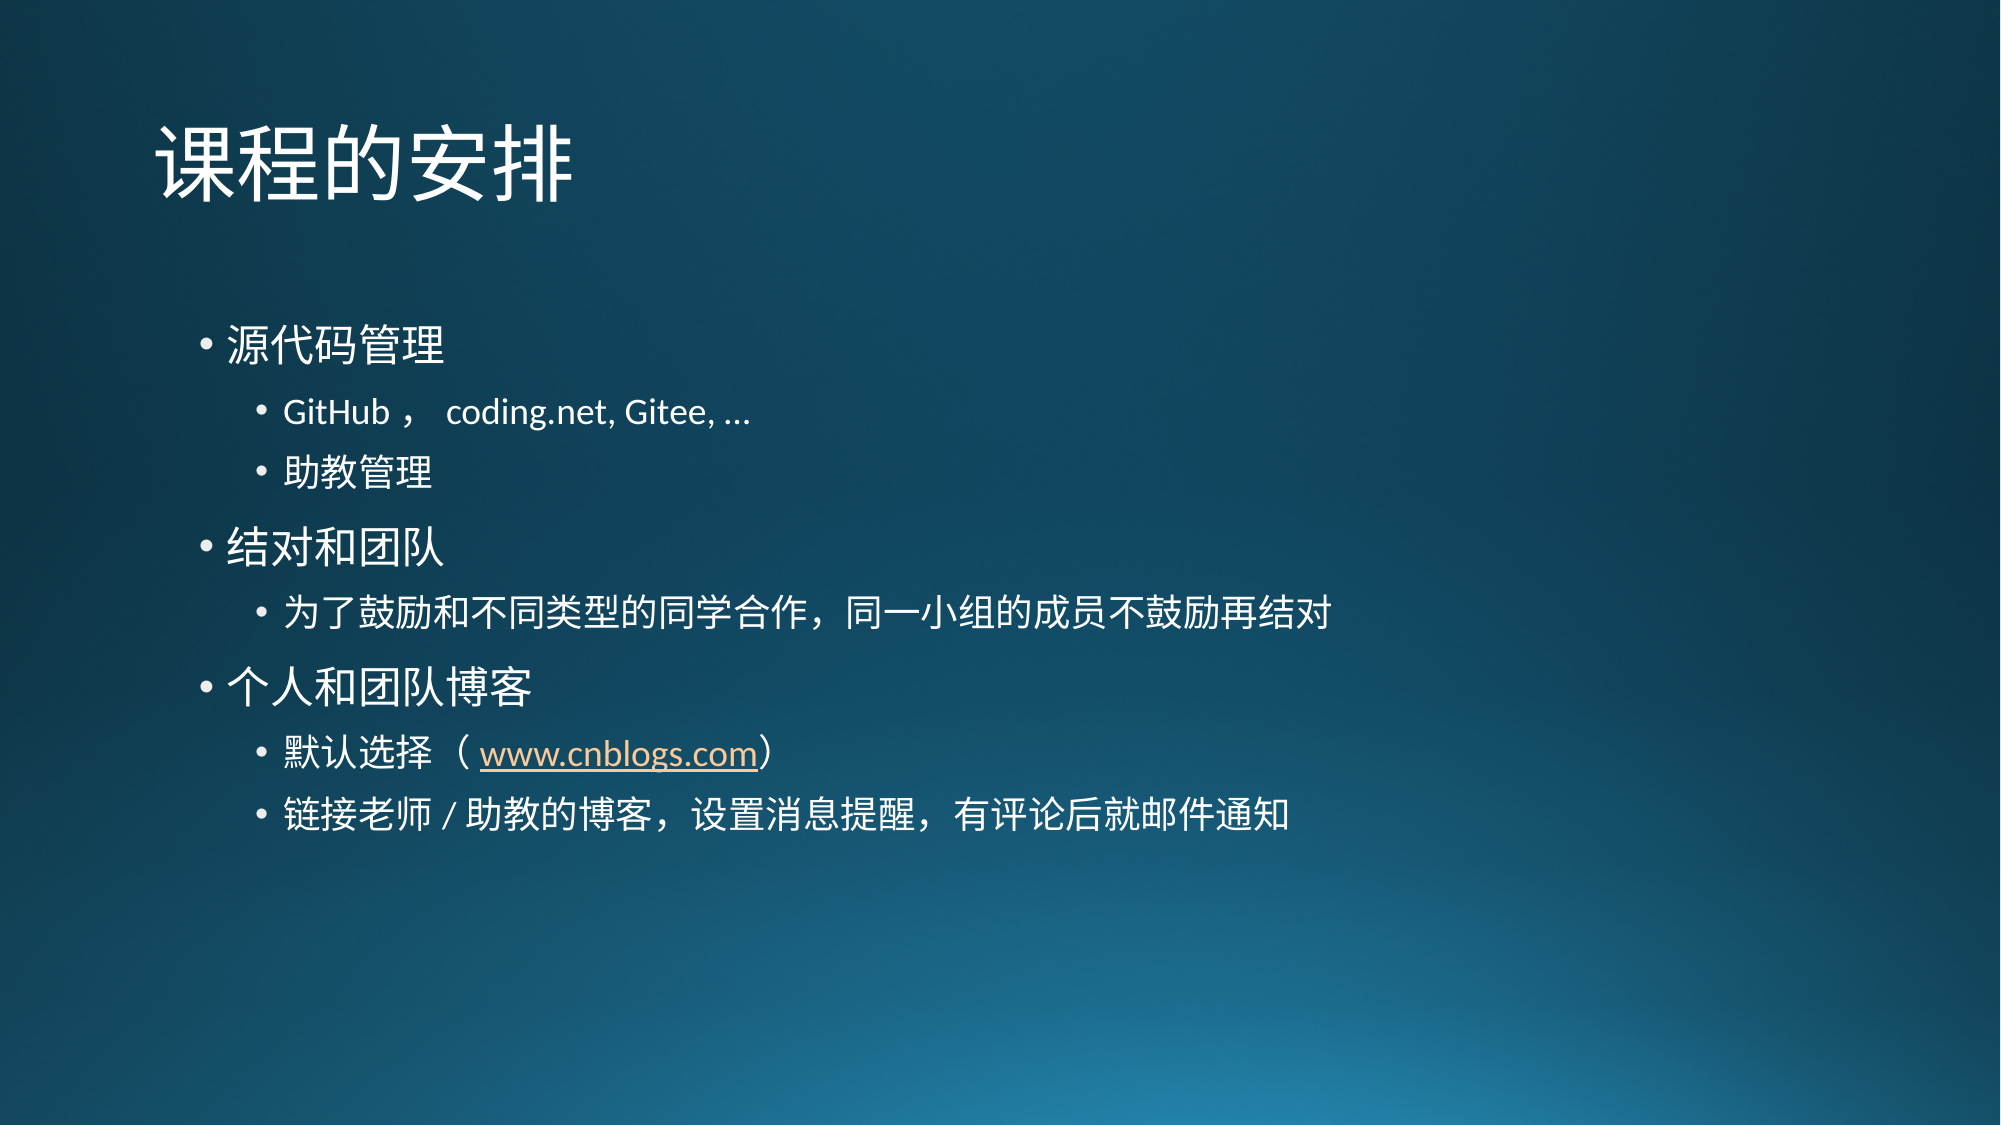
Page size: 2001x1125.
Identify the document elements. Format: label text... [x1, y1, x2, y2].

title 课程的安排 [137, 59, 1863, 278]
list 源代码管理 GitHub，coding.net, Gitee, … 助教管理 结对和团队 为了鼓励和不同类型的同学合作，同一小组的成员不鼓励再结对 个人和团队博客 默认选择（www.cnblogs.com） 链接老师/助教的博客，设置消息提醒，有评论后就邮件通知 [183, 299, 1863, 1014]
picture [0, 0, 2001, 1125]
